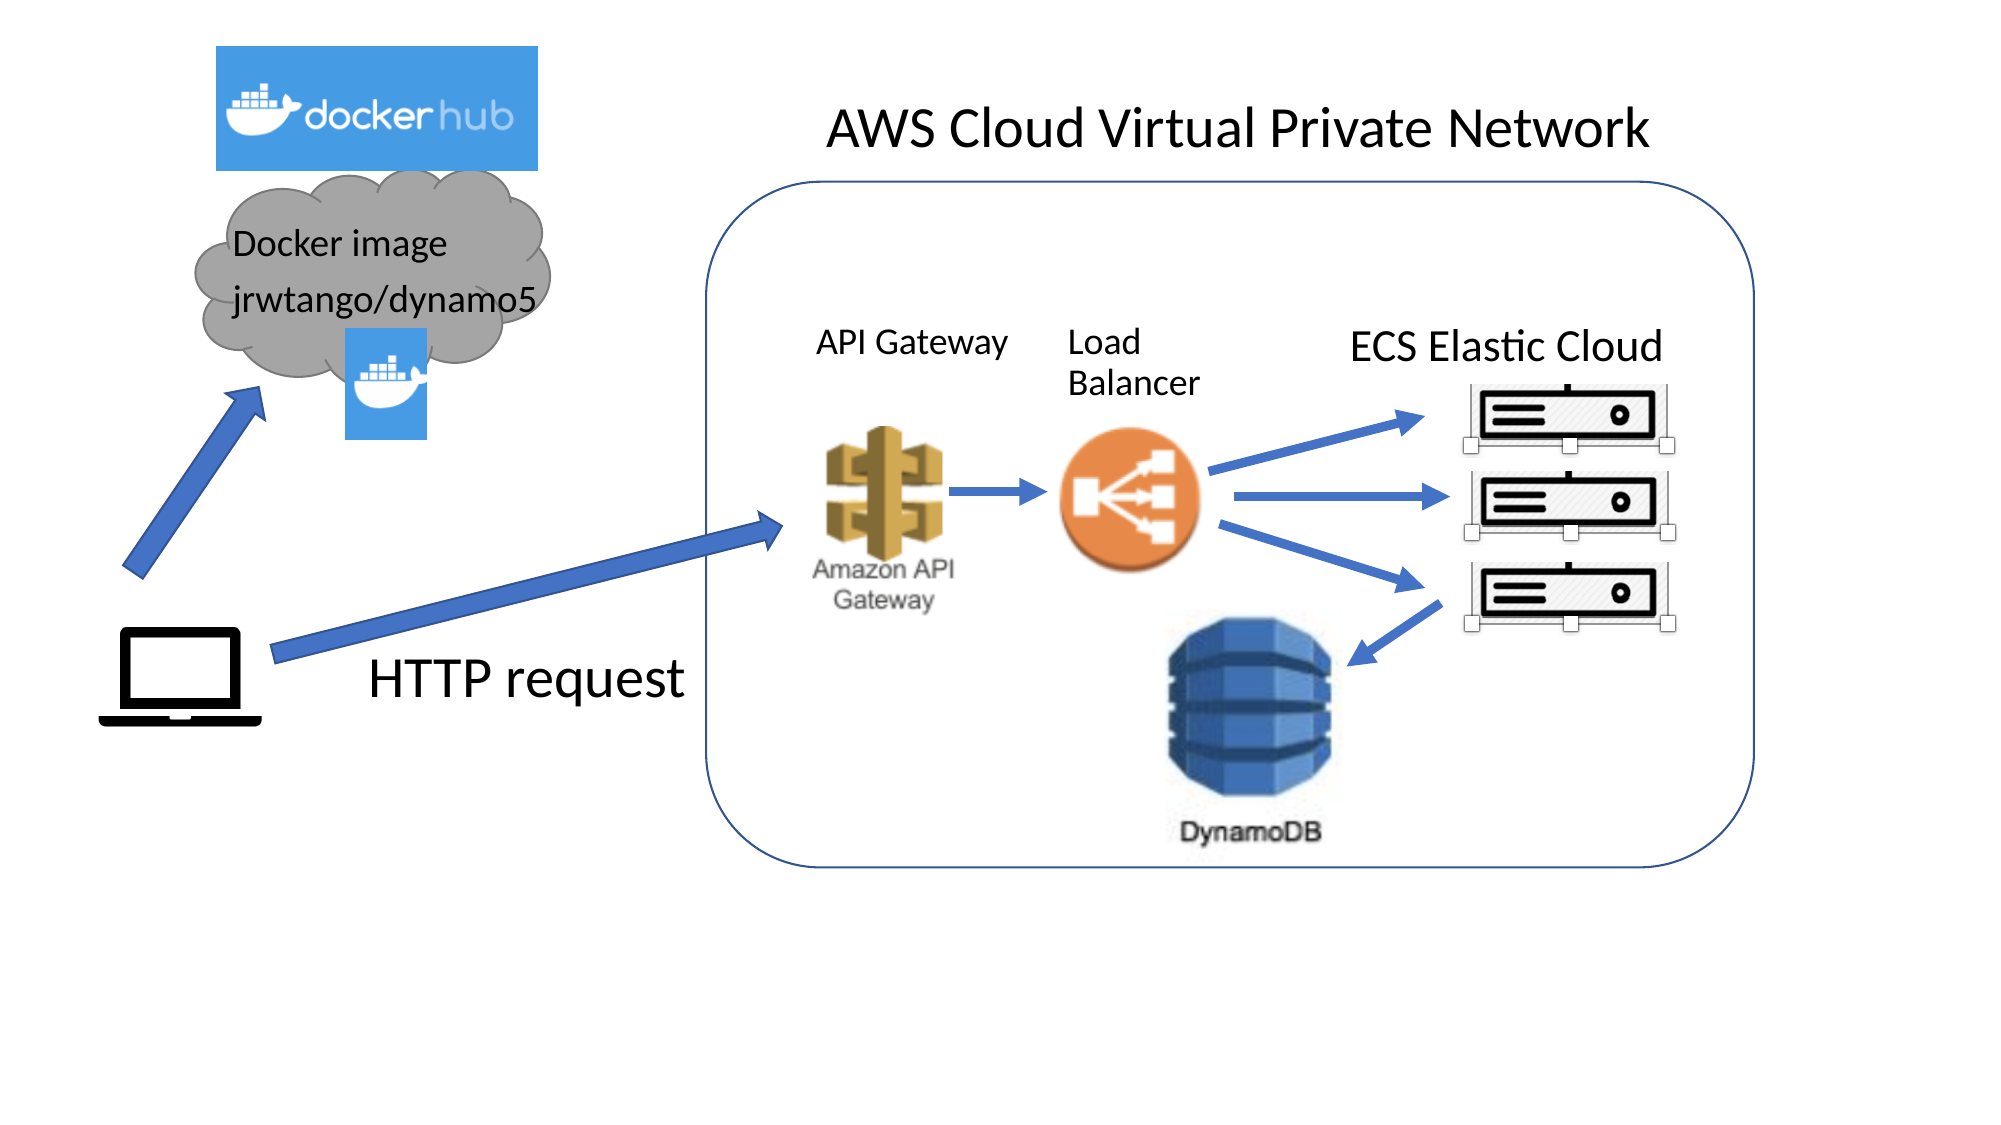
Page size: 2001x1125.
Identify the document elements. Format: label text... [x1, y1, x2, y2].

text_box [269, 510, 784, 665]
text_box [231, 172, 538, 215]
picture [811, 426, 964, 623]
text_box Docker image jrwtango/dynamo5 [217, 215, 750, 329]
picture [344, 328, 427, 440]
picture [1056, 415, 1209, 583]
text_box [1219, 523, 1426, 588]
text_box API Gateway [800, 314, 1026, 412]
picture [1164, 592, 1342, 864]
text_box ECS Elastic Cloud [1334, 314, 1720, 380]
text_box [427, 329, 503, 365]
picture [95, 591, 265, 762]
text_box [705, 181, 1755, 869]
picture [1452, 384, 1677, 458]
picture [1453, 471, 1678, 545]
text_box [1346, 602, 1441, 667]
text_box Load Balancer [1052, 314, 1278, 412]
text_box HTTP request [353, 639, 825, 753]
picture [216, 46, 538, 172]
picture [1453, 562, 1678, 636]
text_box [194, 244, 344, 383]
text_box [121, 385, 267, 581]
text_box AWS Cloud Virtual Private Network [811, 90, 1677, 204]
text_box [1208, 416, 1426, 472]
